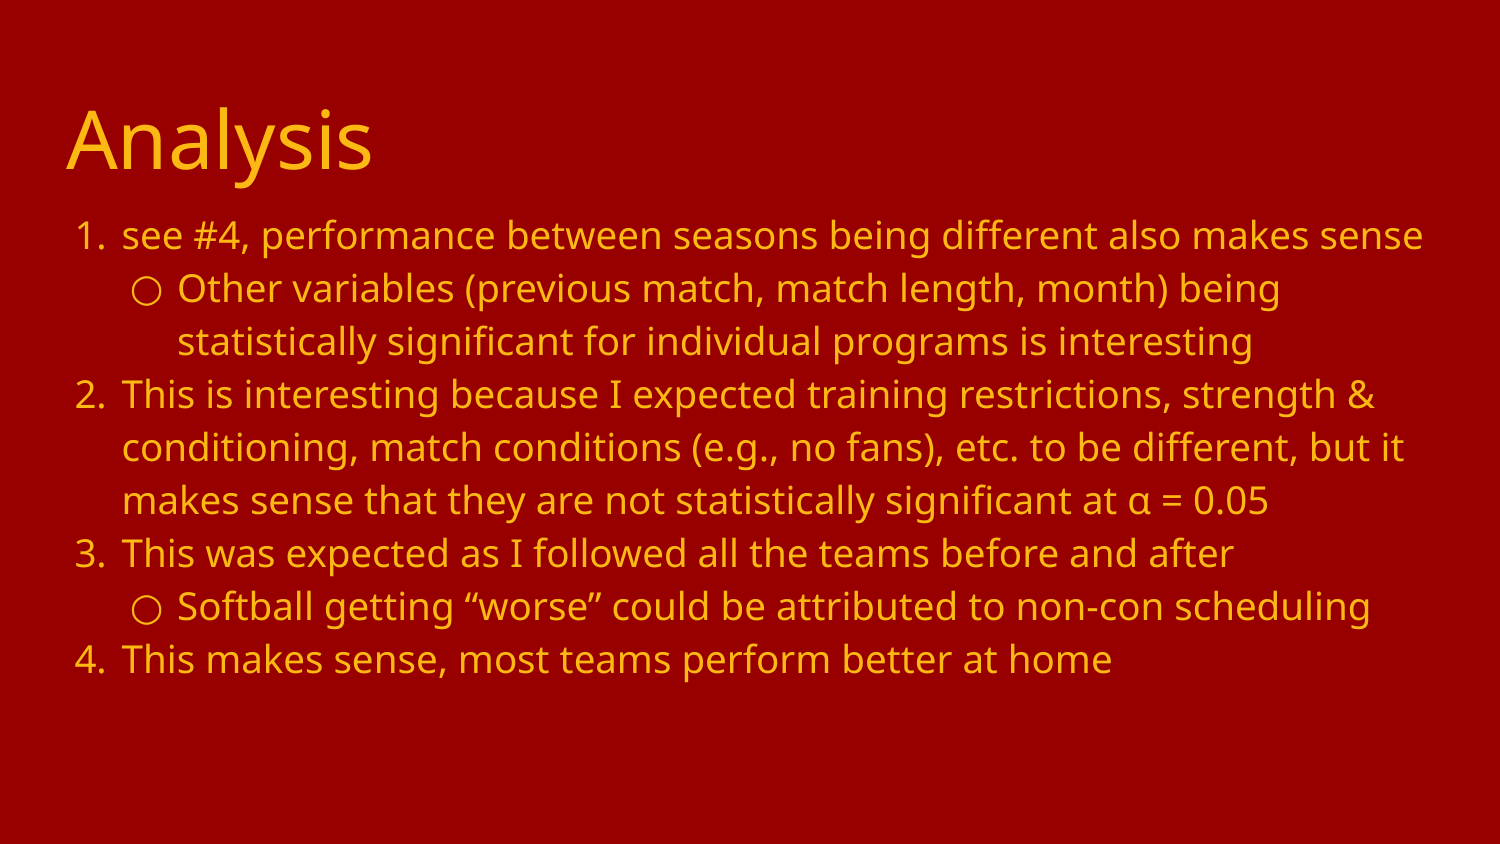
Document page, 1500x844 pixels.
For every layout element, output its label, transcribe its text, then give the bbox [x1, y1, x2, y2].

title Analysis [51, 72, 1449, 167]
list see #4, performance between seasons being different also makes sense Other variables (previous match, match length, month) being statistically significant for individual programs is interesting This is interesting because I expected training restrictions, strength & conditioning, match conditions (e.g., no fans), etc. to be different, but it makes sense that they are not statistically significant at α = 0.05 This was expected as I followed all the teams before and after Softball getting “worse” could be attributed to non-con scheduling This makes sense, most teams perform better at home [51, 189, 1449, 844]
